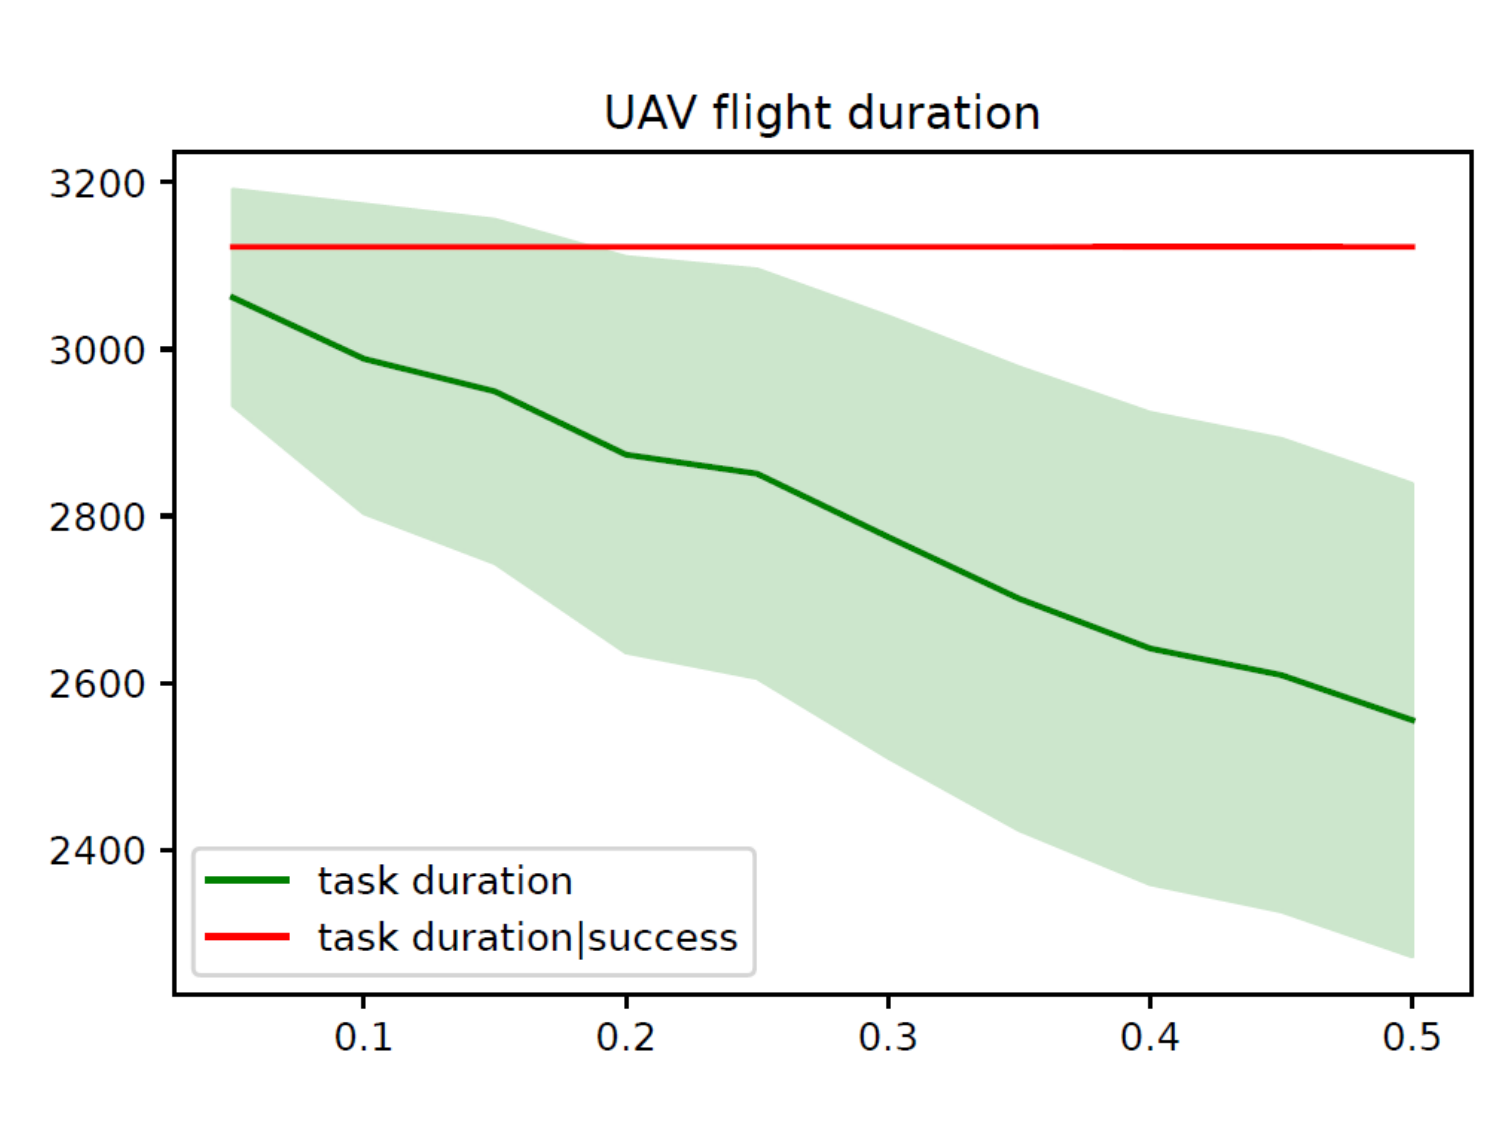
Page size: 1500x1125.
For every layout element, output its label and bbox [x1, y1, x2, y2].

picture [37, 80, 1483, 1079]
